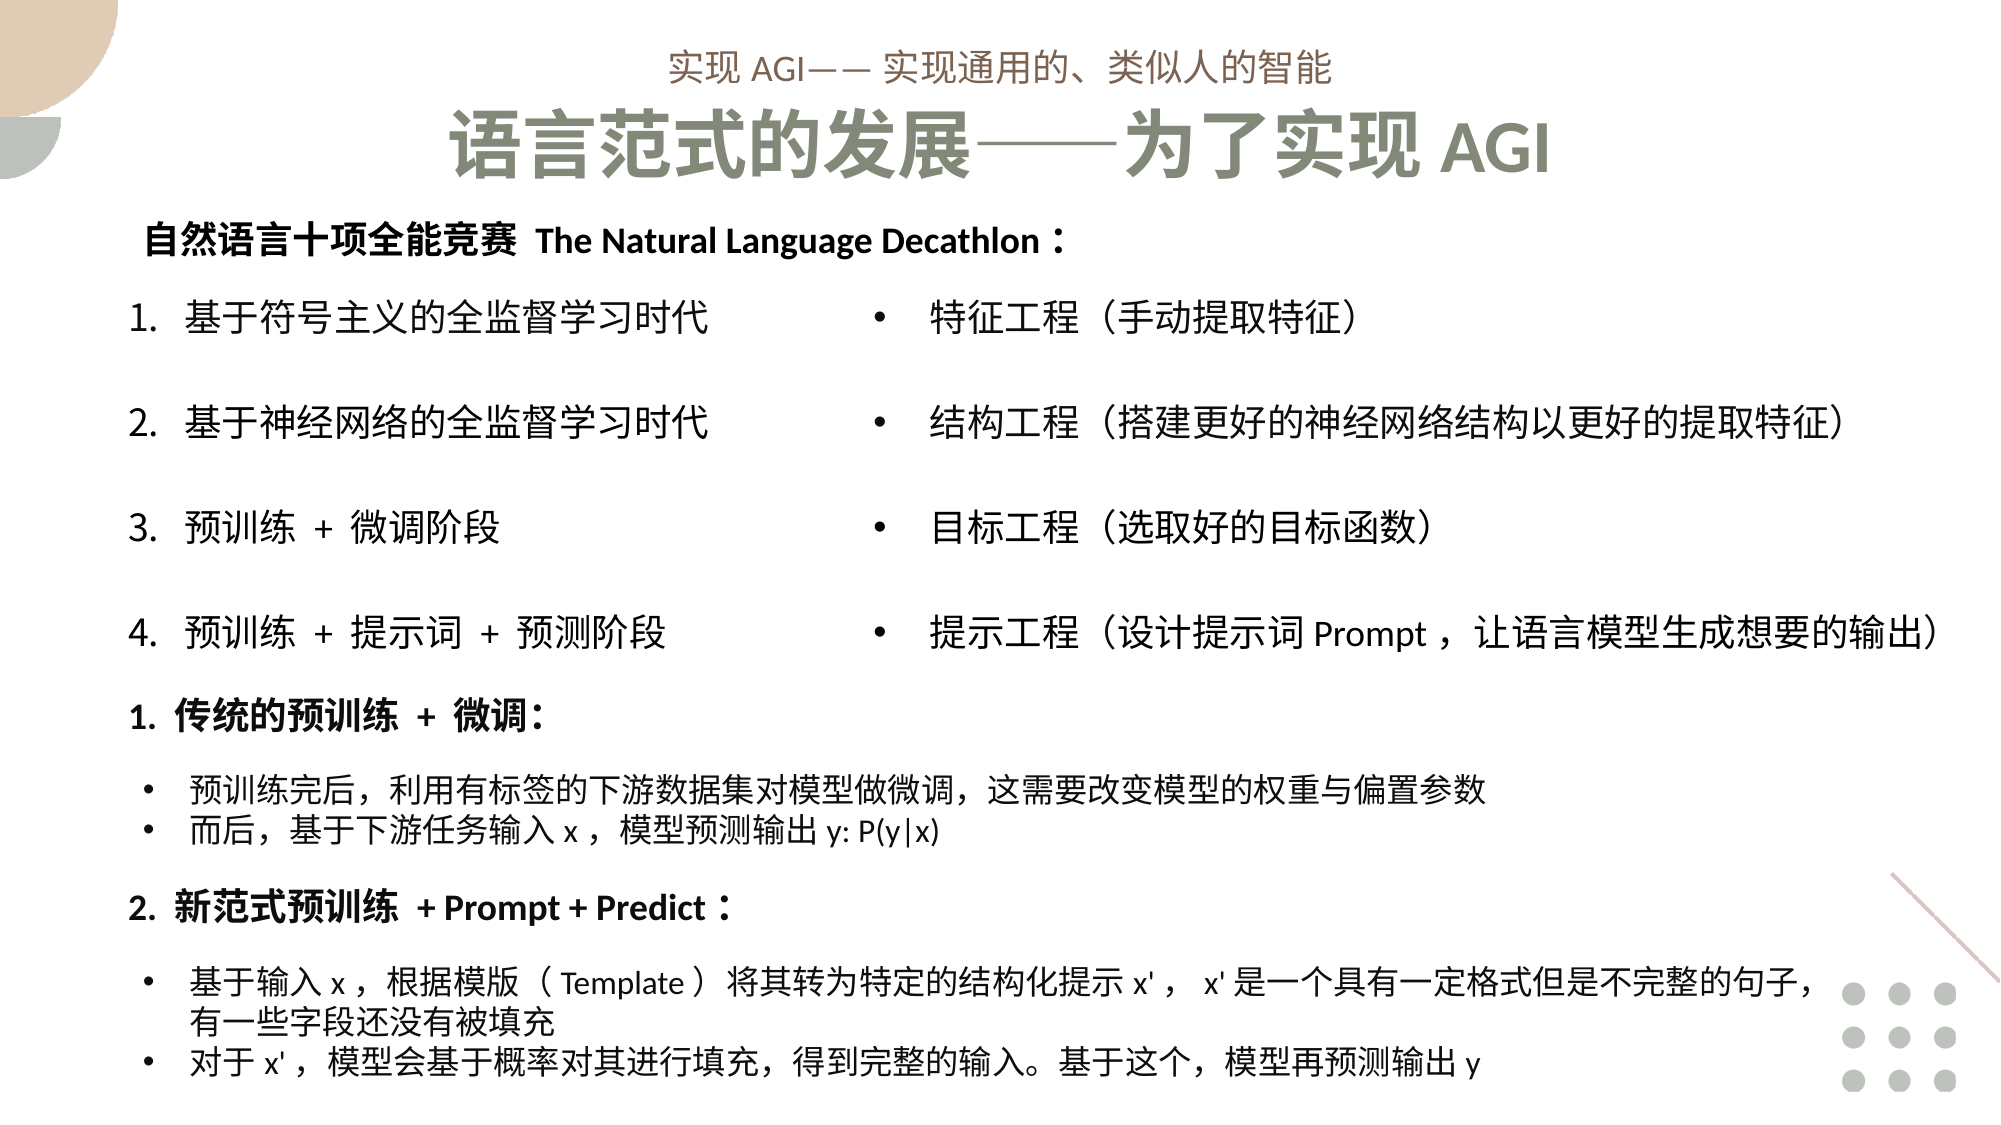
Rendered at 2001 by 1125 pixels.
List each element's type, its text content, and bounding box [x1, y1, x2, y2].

picture [1842, 872, 2000, 1092]
text_box 2. 新范式预训练 + Prompt + Predict： [128, 883, 901, 929]
text_box 语言范式的发展——为了实现AGI [432, 90, 1568, 195]
text_box 自然语言十项全能竞赛 The Natural Language Decathlon： [128, 208, 1238, 268]
text_box 预训练完后，利用有标签的下游数据集对模型做微调，这需要改变模型的权重与偏置参数 而后，基于下游任务输入x，模型预测输出y: P(y|x) [128, 762, 1848, 857]
text_box 1. 传统的预训练 + 微调： [128, 691, 901, 737]
text_box 实现AGI——实现通用的、类似人的智能 [652, 36, 1348, 96]
picture [0, 0, 118, 179]
text_box 特征工程（手动提取特征） 结构工程（搭建更好的神经网络结构以更好的提取特征） 目标工程（选取好的目标函数） 提示工程（设计提示词Prompt，让语言模型生成想要的输出） [873, 293, 1983, 654]
text_box 基于符号主义的全监督学习时代 基于神经网络的全监督学习时代 预训练 + 微调阶段 预训练 + 提示词 + 预测阶段 [128, 293, 873, 654]
